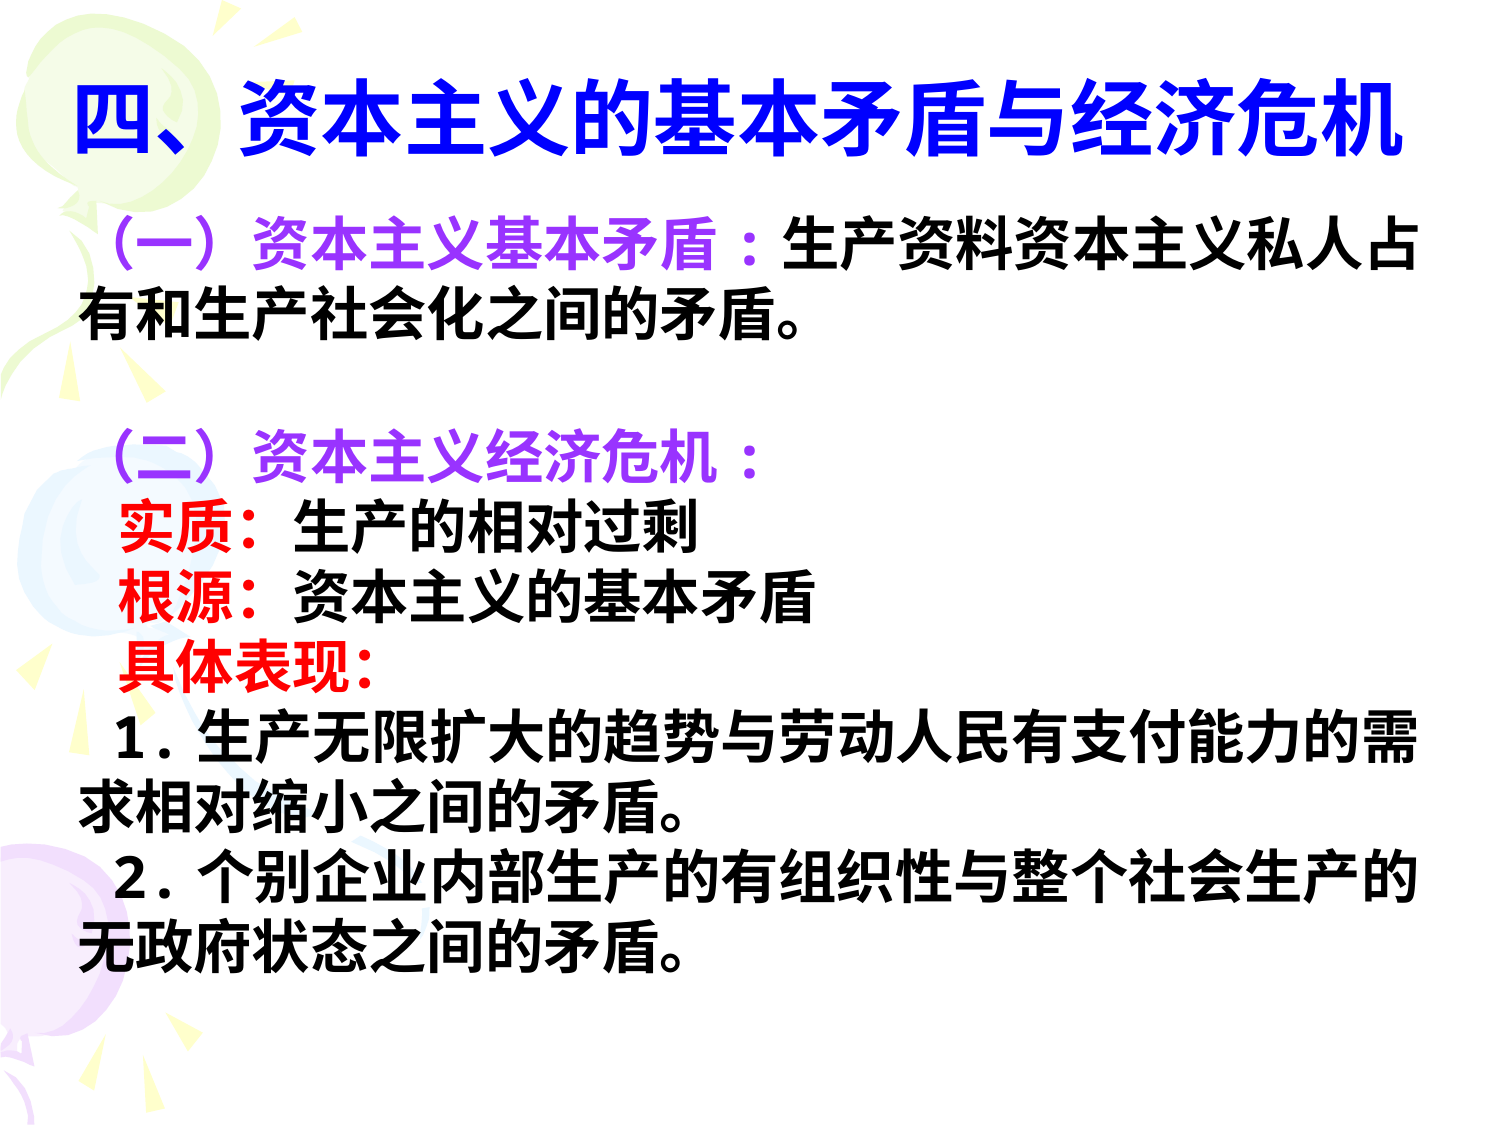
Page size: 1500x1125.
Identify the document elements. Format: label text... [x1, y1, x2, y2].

text_box （一）资本主义基本矛盾:生产资料资本主义私人占有和生产社会化之间的矛盾。 [62, 199, 1438, 355]
list [49, 499, 1451, 1076]
text_box （二）资本主义经济危机: 实质：生产的相对过剩 根源：资本主义的基本矛盾 具体表现： 1.生产无限扩大的趋势与劳动人民有支付能力的需求相对缩小之间的矛盾。 2.个别企业内部生产的有组织性与整个社会生产的无政府状态之间的矛盾。 [62, 412, 1438, 987]
title 四、资本主义的基本矛盾与经济危机 [50, 16, 1425, 175]
